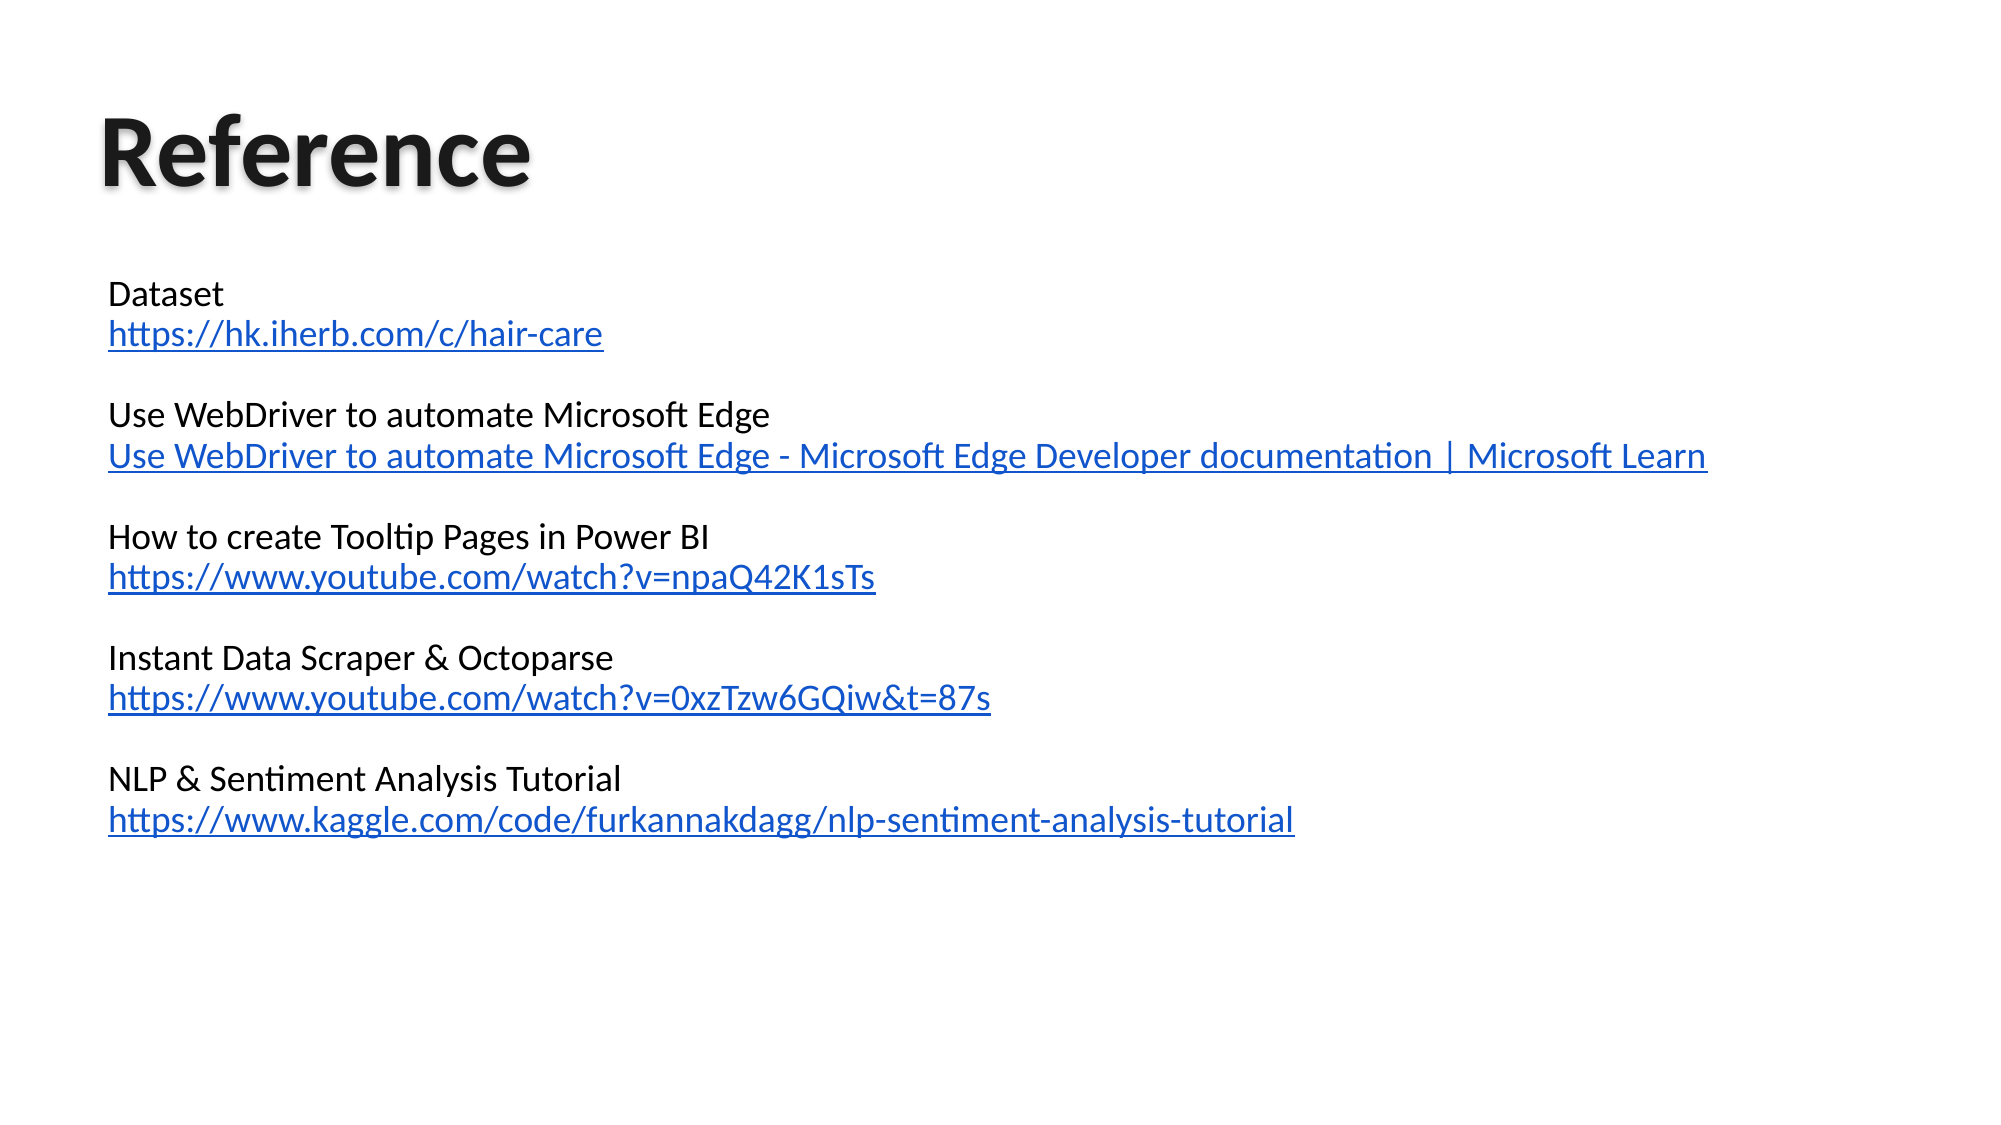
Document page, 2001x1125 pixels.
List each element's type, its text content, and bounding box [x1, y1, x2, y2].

title Reference [84, 92, 1585, 217]
subtitle Dataset https://hk.iherb.com/c/hair-care Use WebDriver to automate Microsoft Edge Use WebDriver to automate Microsoft Edge - Microsoft Edge Developer documentation | Microsoft Learn How to create Tooltip Pages in Power BI https://www.youtube.com/watch?v=npaQ42K1sTs Instant Data Scraper & Octoparse https://www.youtube.com/watch?v=0xzTzw6GQiw&t=87s NLP & Sentiment Analysis Tutorial https://www.kaggle.com/code/furkannakdagg/nlp-sentiment-analysis-tutorial [84, 266, 1864, 1125]
